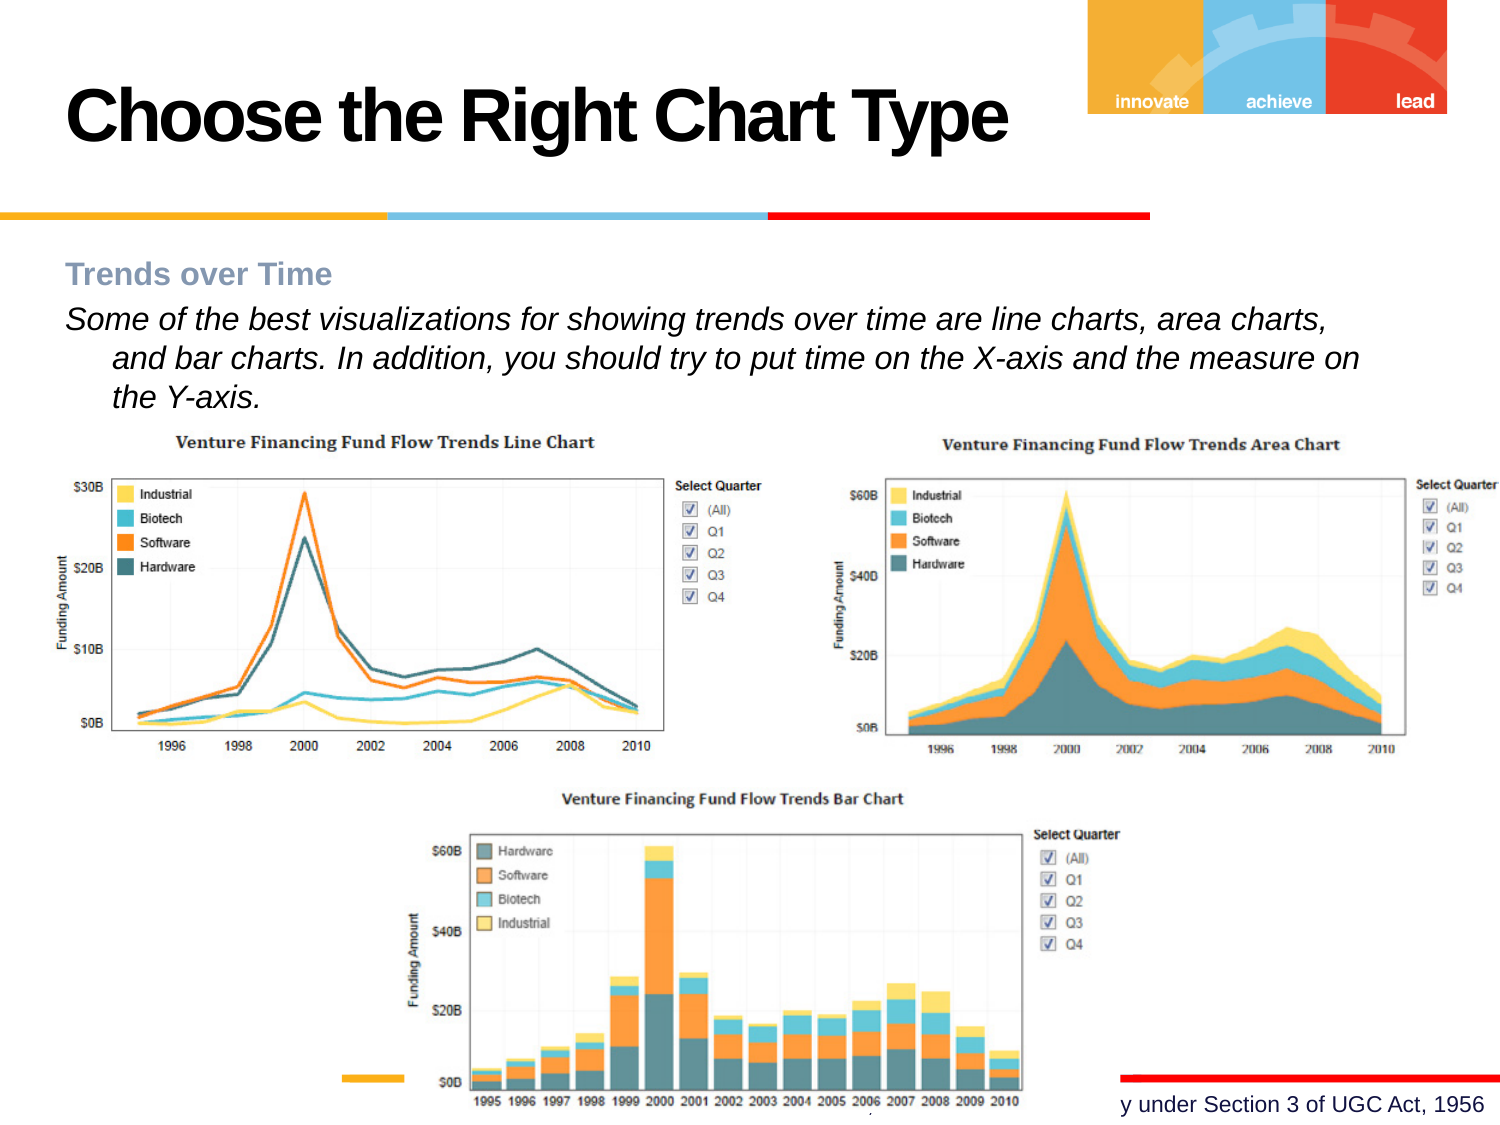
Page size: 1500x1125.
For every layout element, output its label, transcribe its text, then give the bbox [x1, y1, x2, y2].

list Choose the Right Chart Type [50, 24, 1088, 213]
picture [404, 787, 1121, 1113]
picture [1087, 0, 1448, 114]
list Trends over Time Some of the best visualizations for showing trends over time are line charts, area charts, and bar charts. In addition, you should try to put time on the X-axis and the measure on the Y-axis. [50, 245, 1400, 425]
picture [830, 434, 1499, 759]
picture [49, 430, 763, 763]
